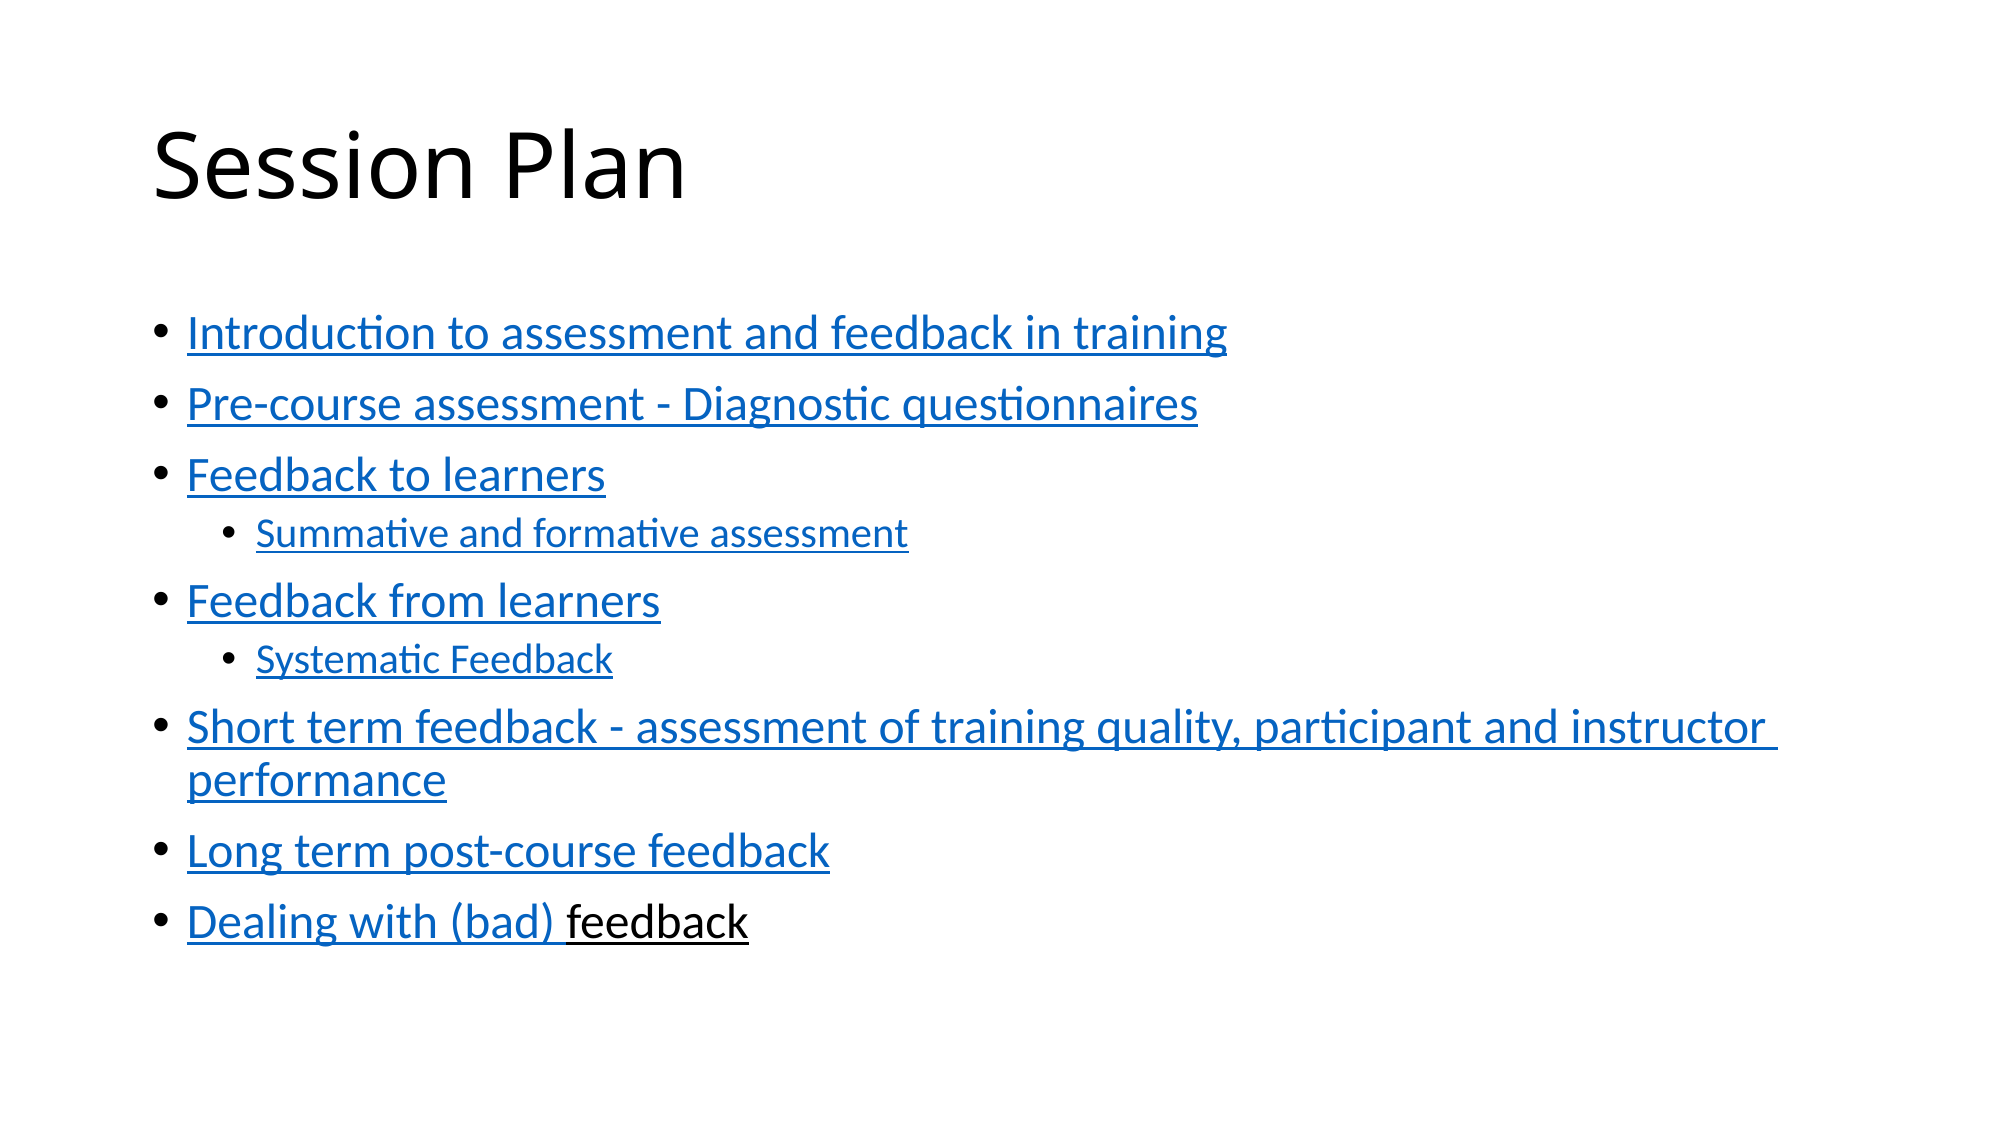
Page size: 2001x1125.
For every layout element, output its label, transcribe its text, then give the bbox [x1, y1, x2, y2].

list Introduction to assessment and feedback in training Pre-course assessment - Diagnostic questionnaires Feedback to learners Summative and formative assessment Feedback from learners Systematic Feedback Short term feedback - assessment of training quality, participant and instructor performance Long term post-course feedback Dealing with (bad) feedback [137, 299, 1863, 1014]
title Session Plan [137, 59, 1863, 278]
